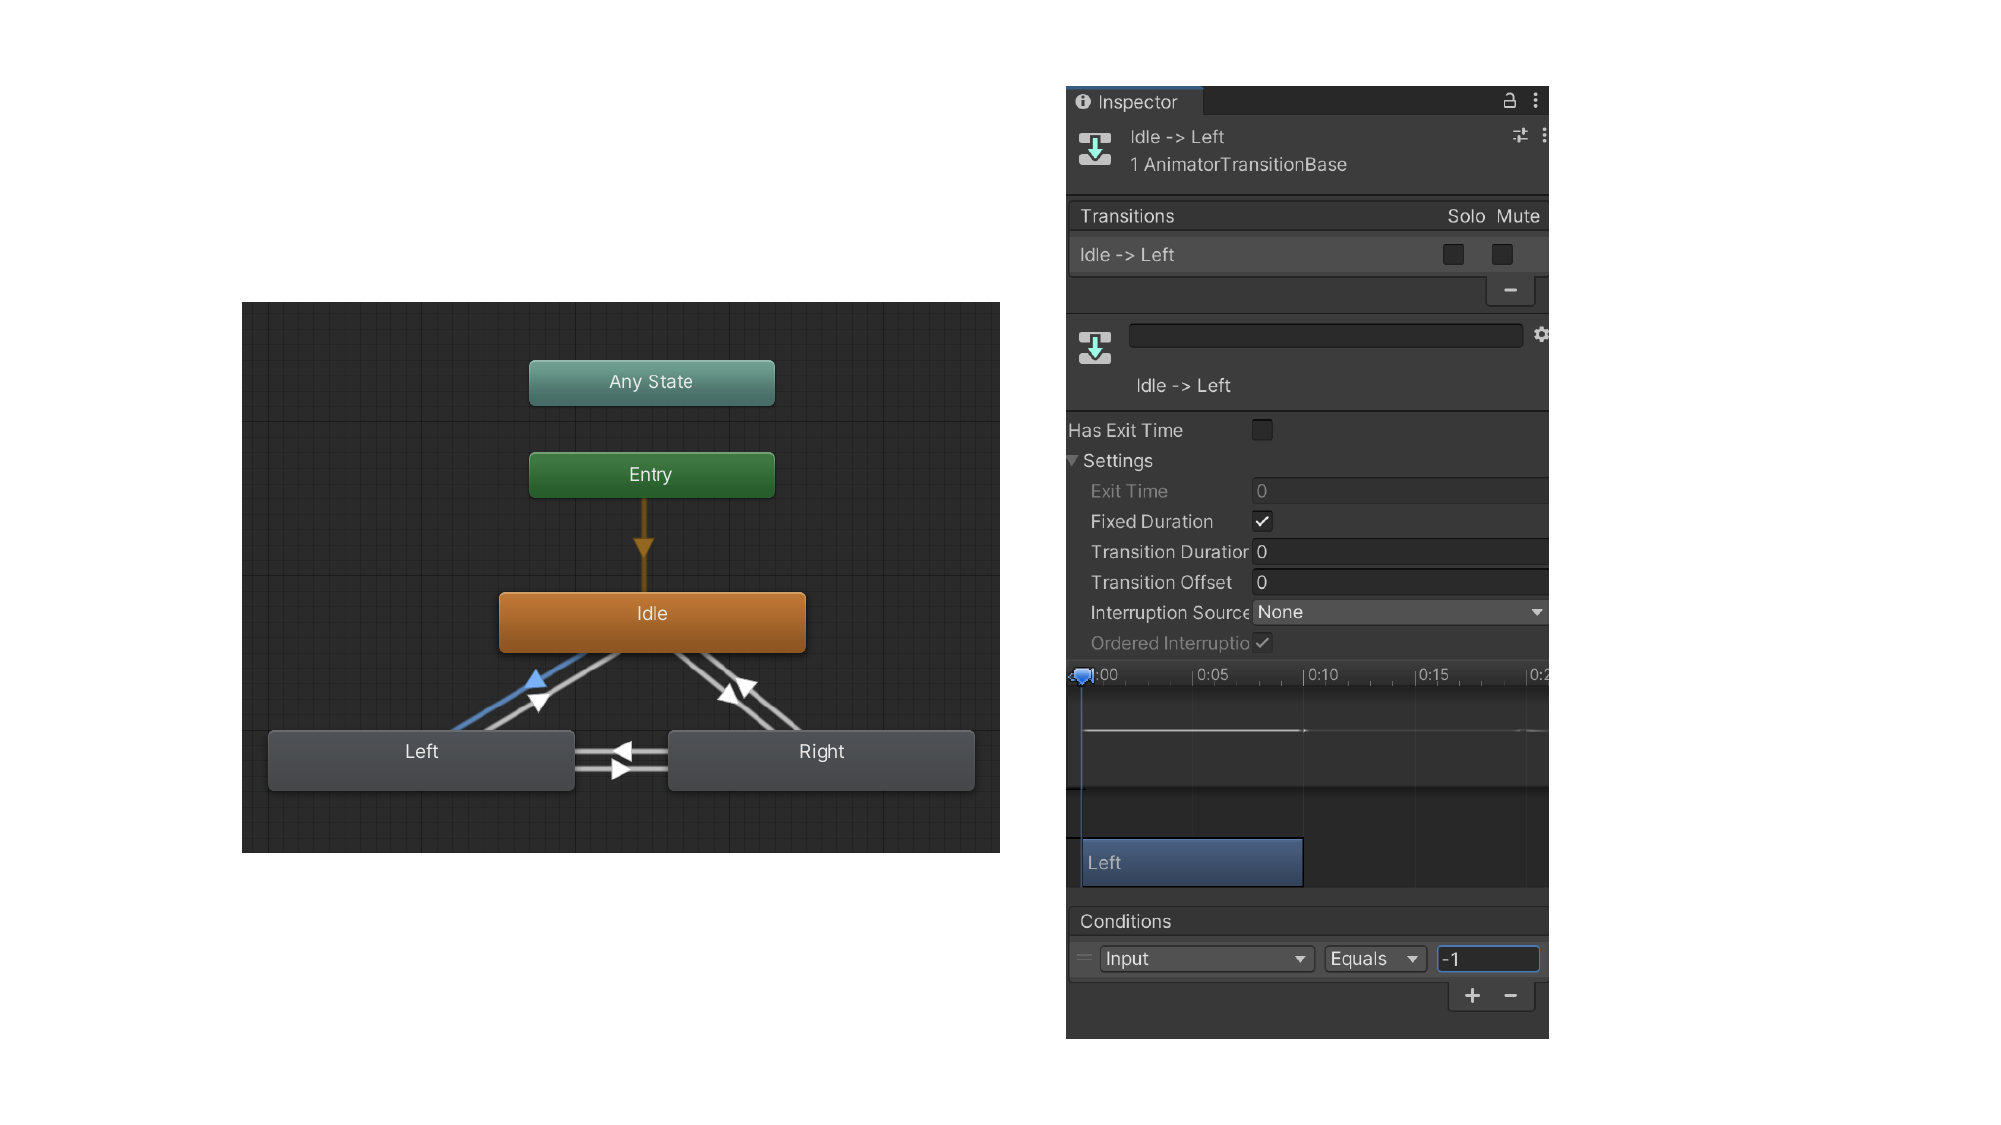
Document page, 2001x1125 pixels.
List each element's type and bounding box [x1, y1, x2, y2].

picture [242, 302, 1000, 853]
picture [1066, 86, 1549, 1039]
